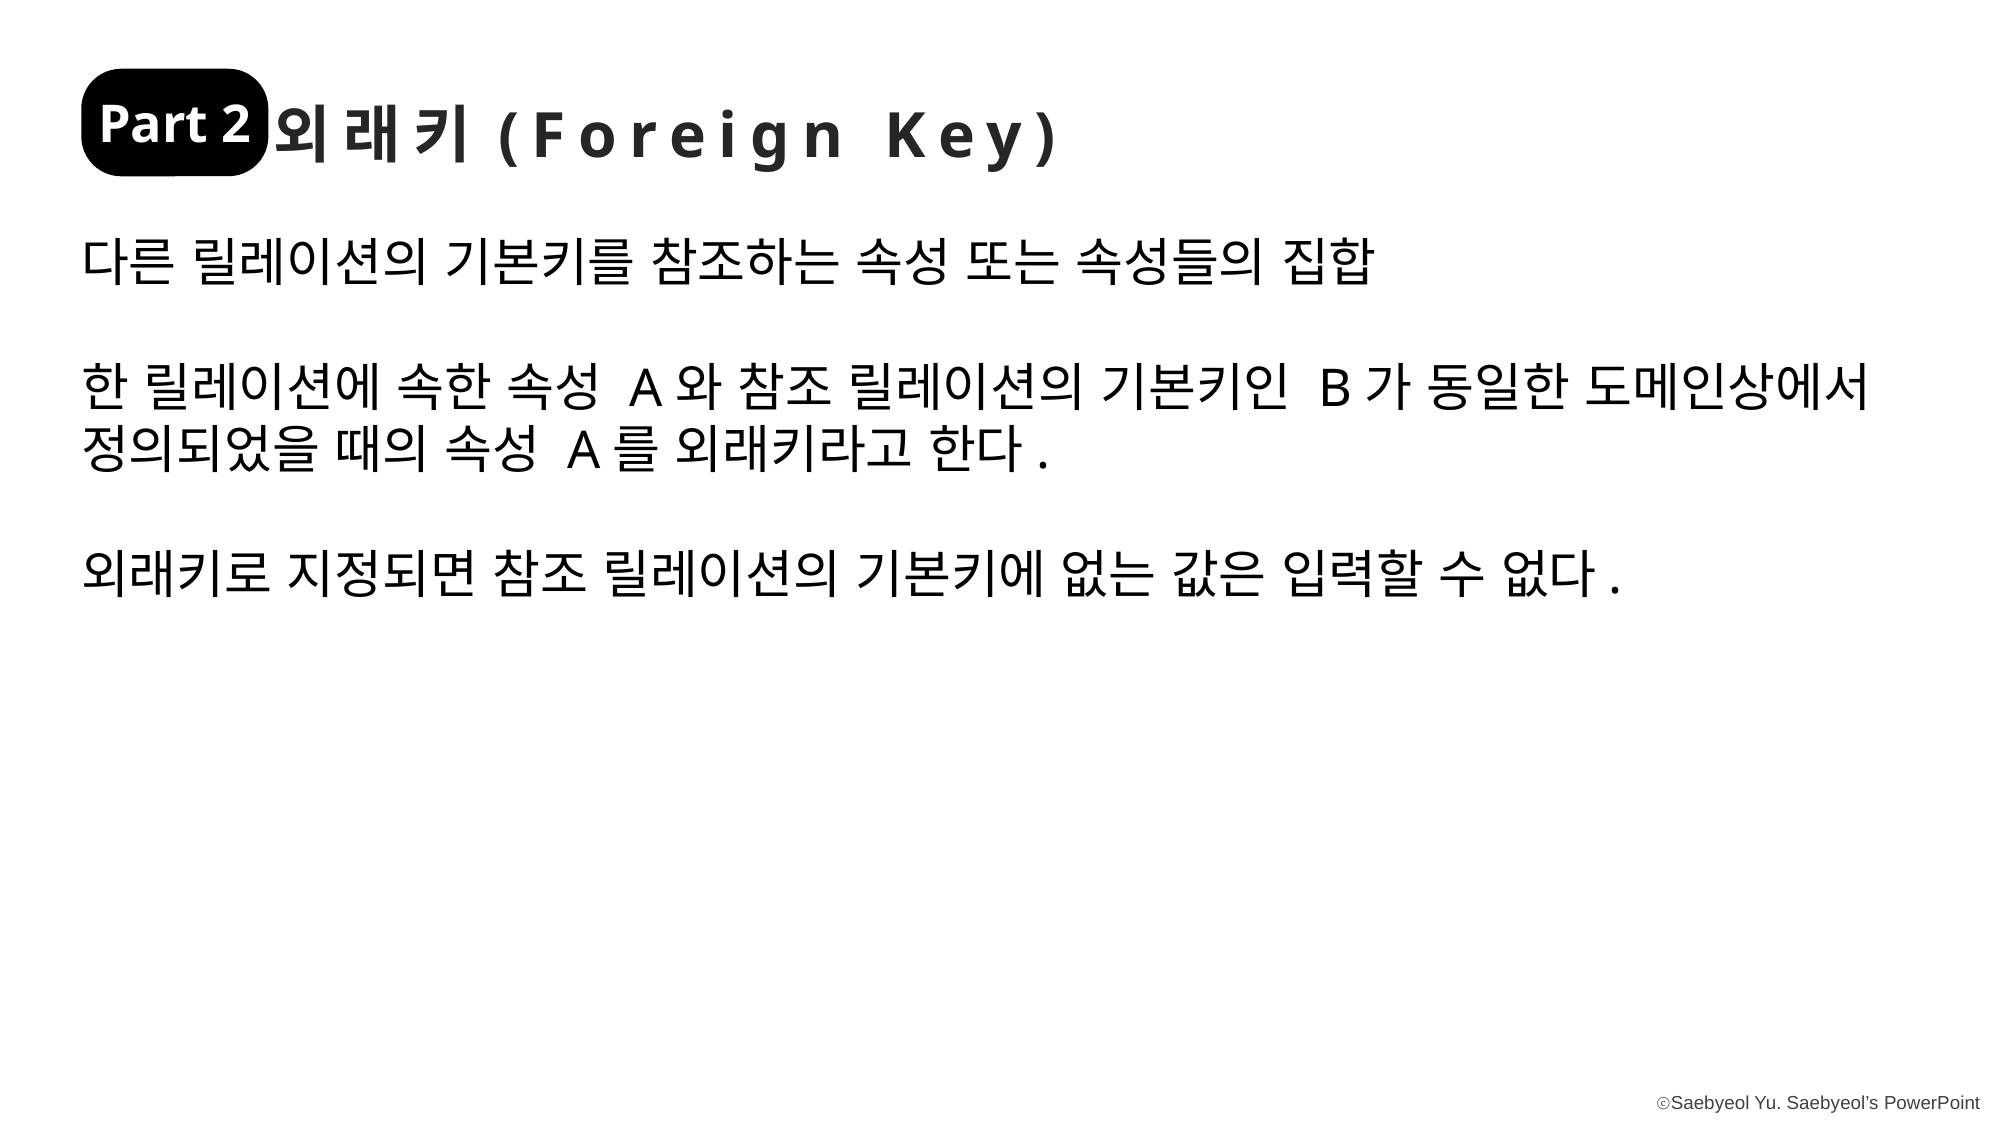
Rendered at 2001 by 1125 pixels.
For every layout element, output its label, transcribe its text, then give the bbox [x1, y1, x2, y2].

text_box Part 2 [83, 83, 267, 161]
text_box 외래키(Foreign Key) [258, 88, 1072, 178]
text_box 다른 릴레이션의 기본키를 참조하는 속성 또는 속성들의 집합 한 릴레이션에 속한 속성 A와 참조 릴레이션의 기본키인 B가 동일한 도메인상에서 정의되었을 때의 속성 A를 외래키라고 한다. 외래키로 지정되면 참조 릴레이션의 기본키에 없는 값은 입력할 수 없다. [66, 221, 1934, 612]
text_box [89, 67, 261, 83]
text_box [88, 161, 258, 178]
